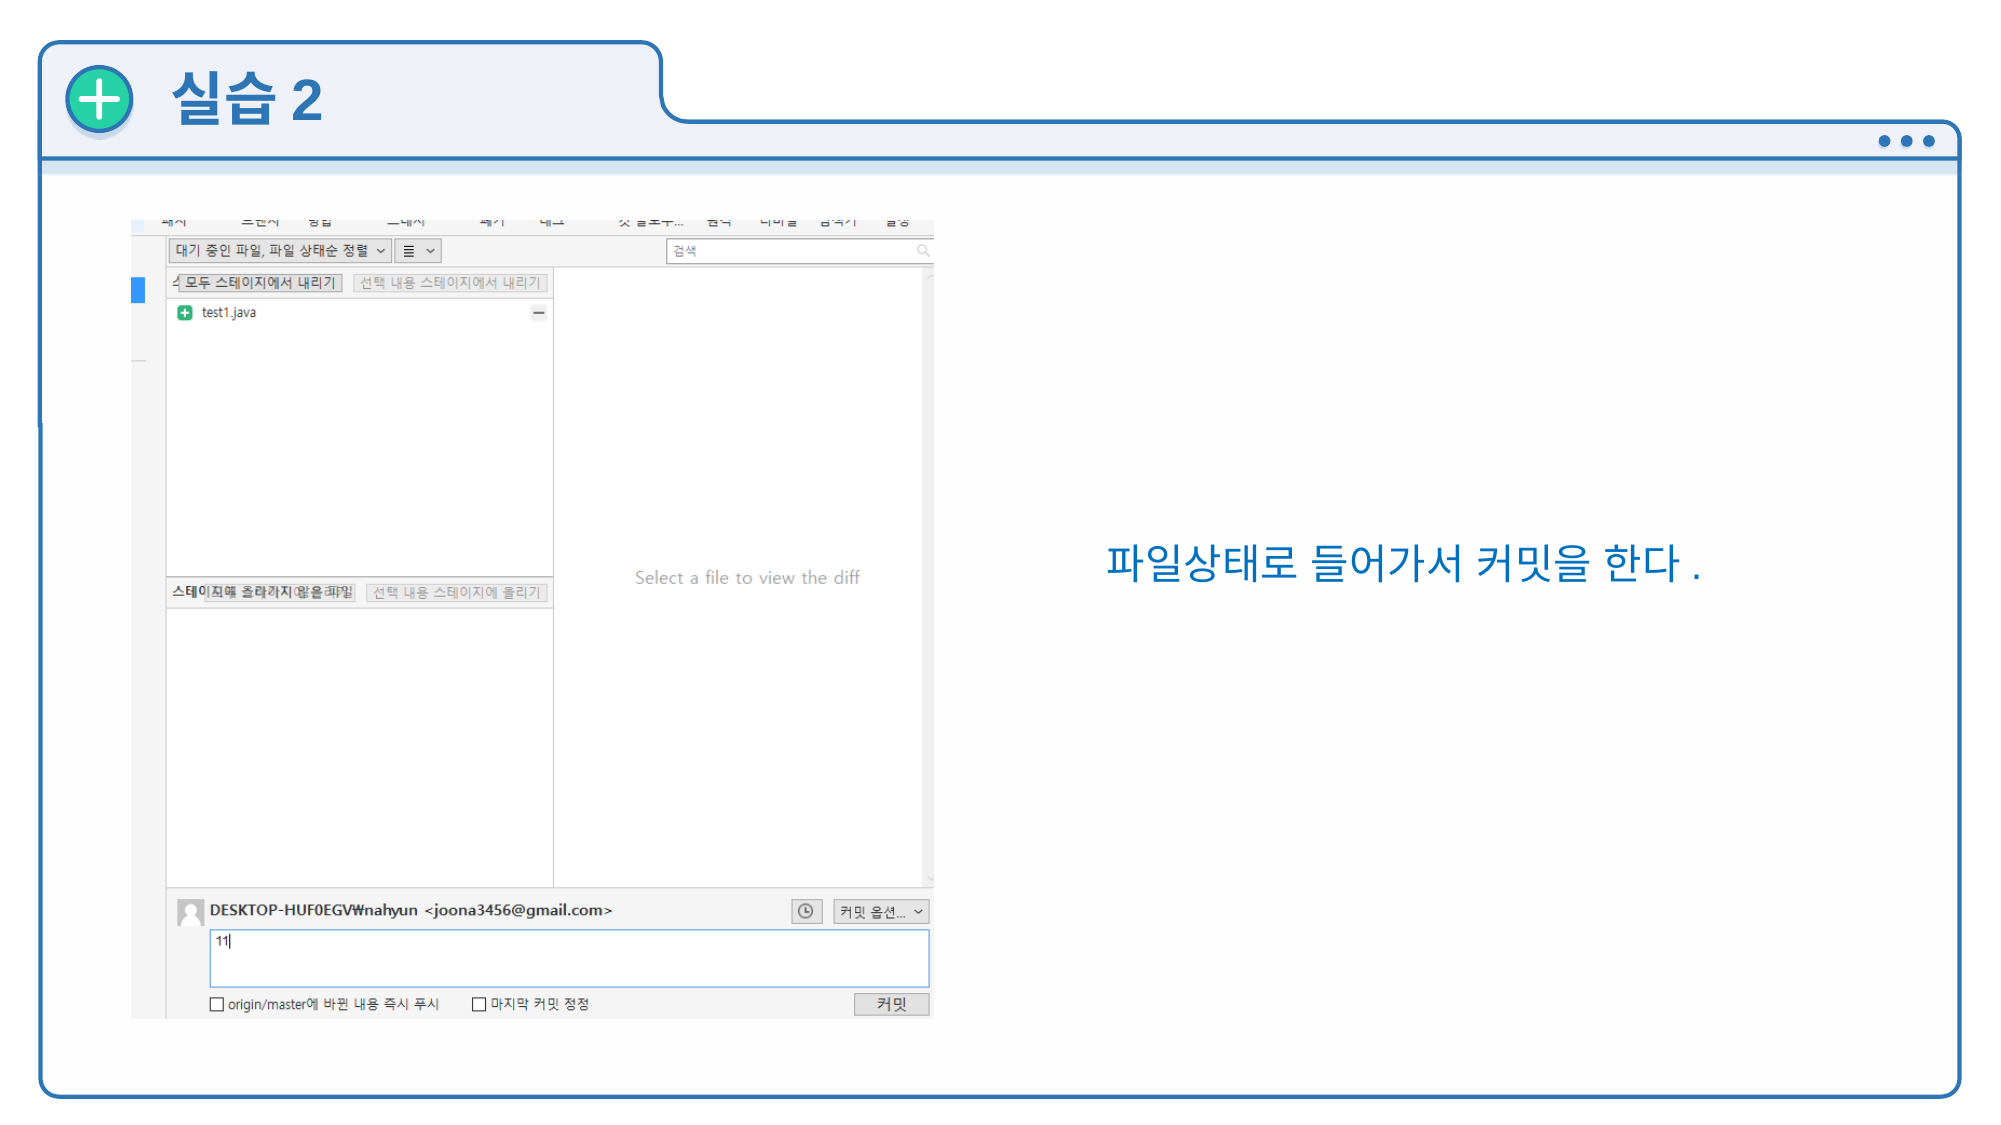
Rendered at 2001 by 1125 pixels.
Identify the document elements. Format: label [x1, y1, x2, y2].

picture [131, 220, 934, 1019]
text_box [39, 42, 1960, 1097]
text_box [67, 67, 132, 131]
